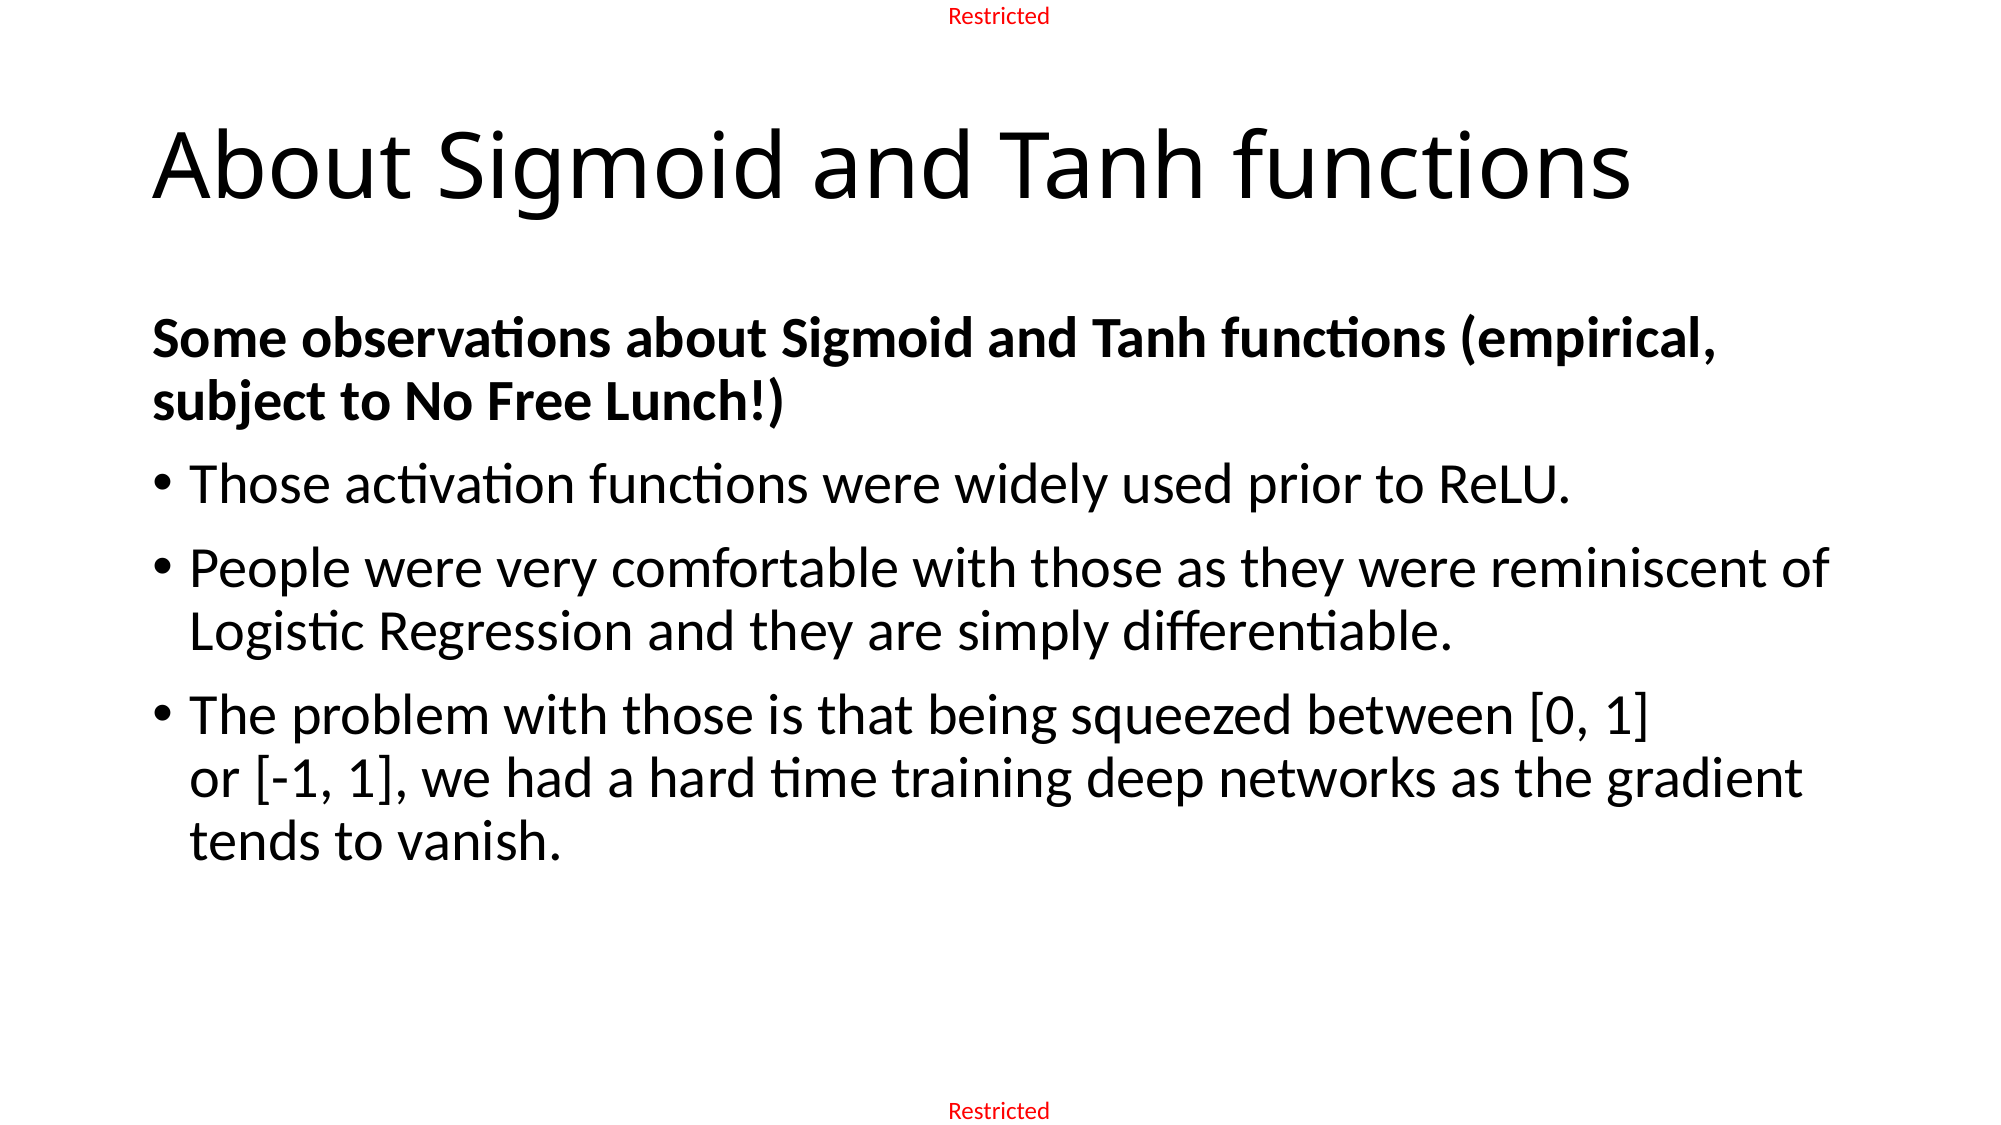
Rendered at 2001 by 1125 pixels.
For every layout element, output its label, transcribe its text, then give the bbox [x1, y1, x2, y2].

list Some observations about Sigmoid and Tanh functions (empirical, subject to No Free Lunch!) Those activation functions were widely used prior to ReLU. People were very comfortable with those as they were reminiscent of Logistic Regression and they are simply differentiable. The problem with those is that being squeezed between [0, 1] or [-1, 1], we had a hard time training deep networks as the gradient tends to vanish. [137, 299, 1863, 1014]
title About Sigmoid and Tanh functions [137, 59, 1863, 278]
